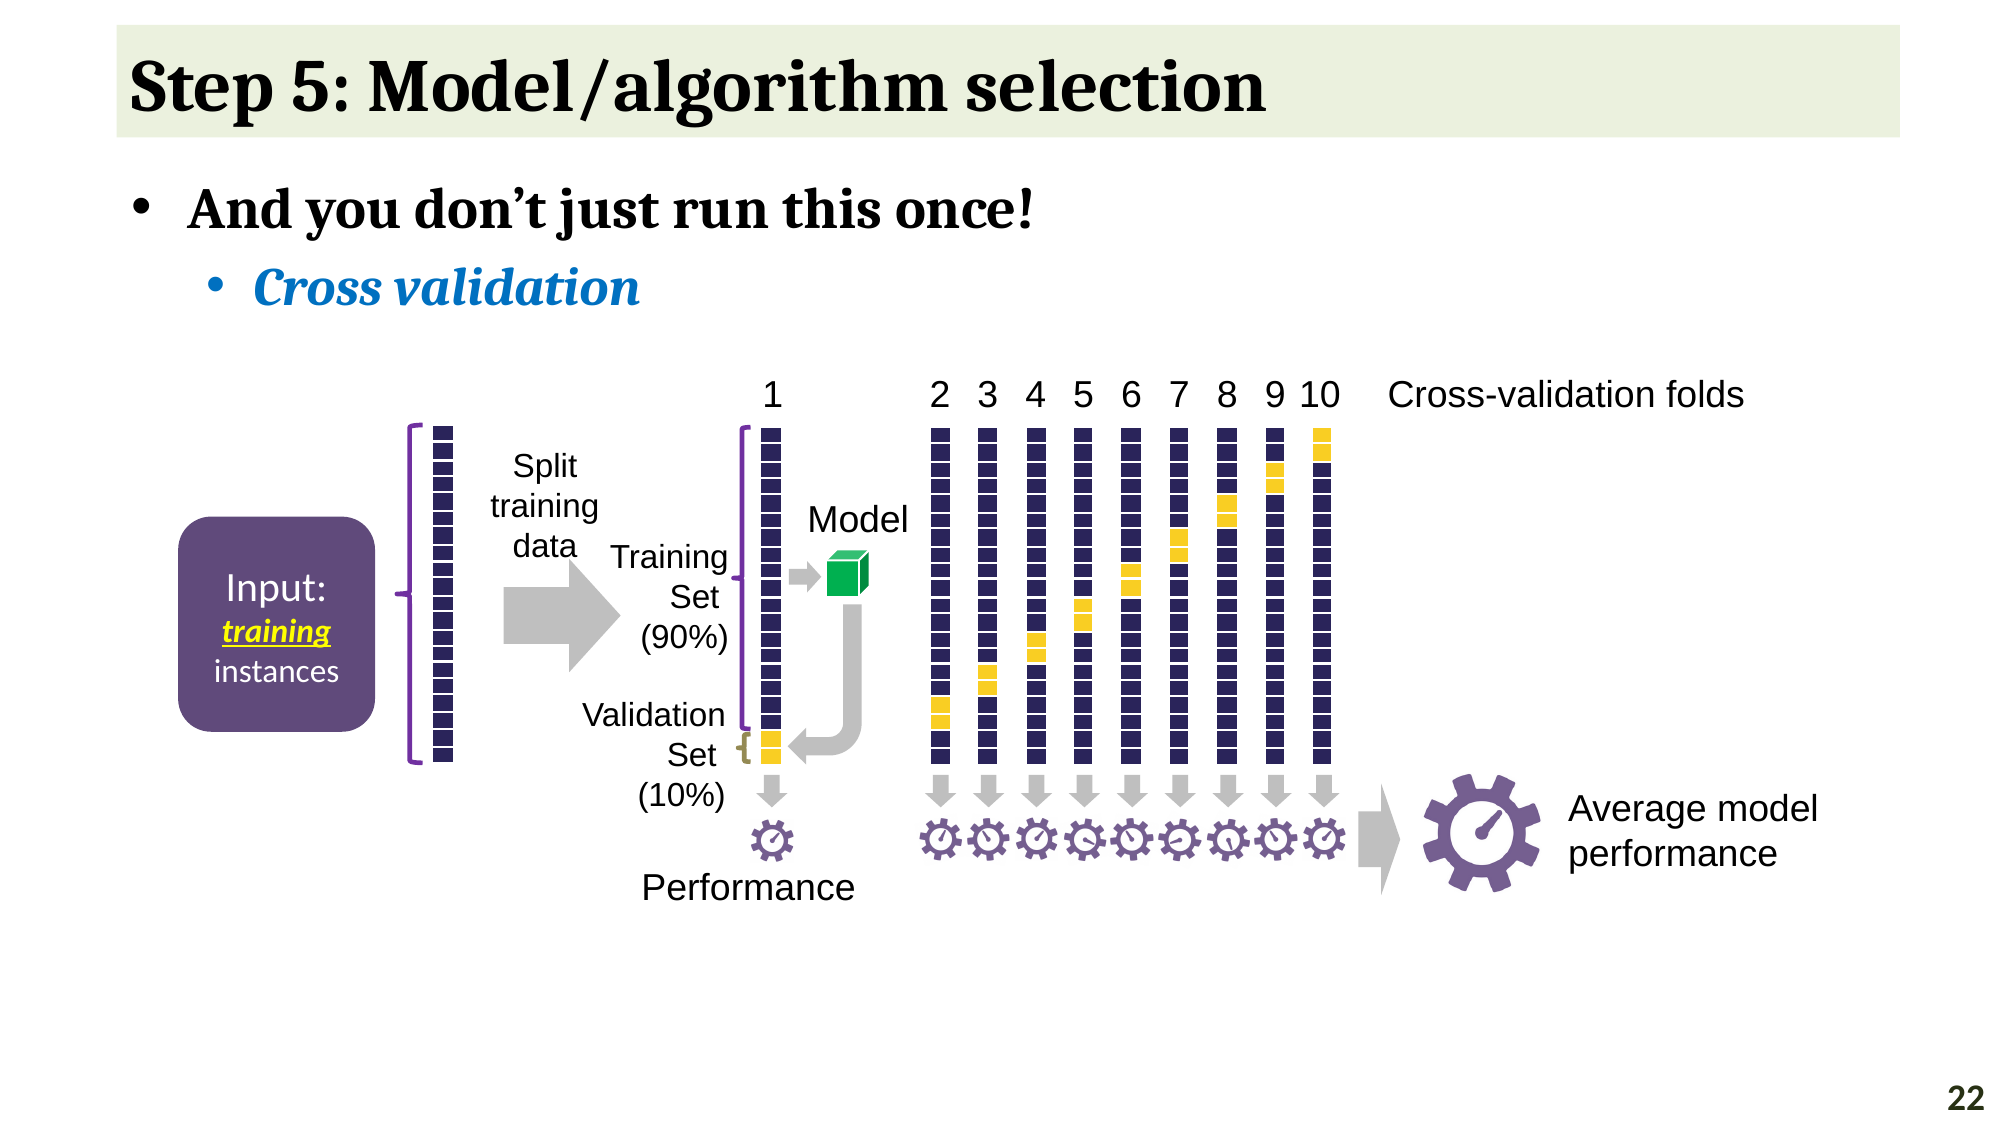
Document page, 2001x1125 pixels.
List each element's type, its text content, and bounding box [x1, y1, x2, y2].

picture [1420, 772, 1542, 896]
title Step 5: Model/algorithm selection [116, 24, 1901, 138]
table_header [864, 368, 1764, 773]
slide_number 22 [1899, 1065, 2000, 1125]
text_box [930, 432, 1333, 765]
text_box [918, 774, 1346, 862]
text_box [177, 424, 454, 764]
text_box Split training data [475, 437, 498, 572]
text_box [746, 362, 1763, 424]
list And you don’t just run this once! Cross validation [116, 162, 1901, 1026]
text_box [788, 487, 926, 598]
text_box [624, 774, 873, 917]
text_box [788, 607, 864, 767]
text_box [503, 426, 783, 823]
text_box [1356, 781, 1403, 898]
table_cell [783, 489, 924, 604]
text_box Average model performance [1553, 776, 1843, 881]
